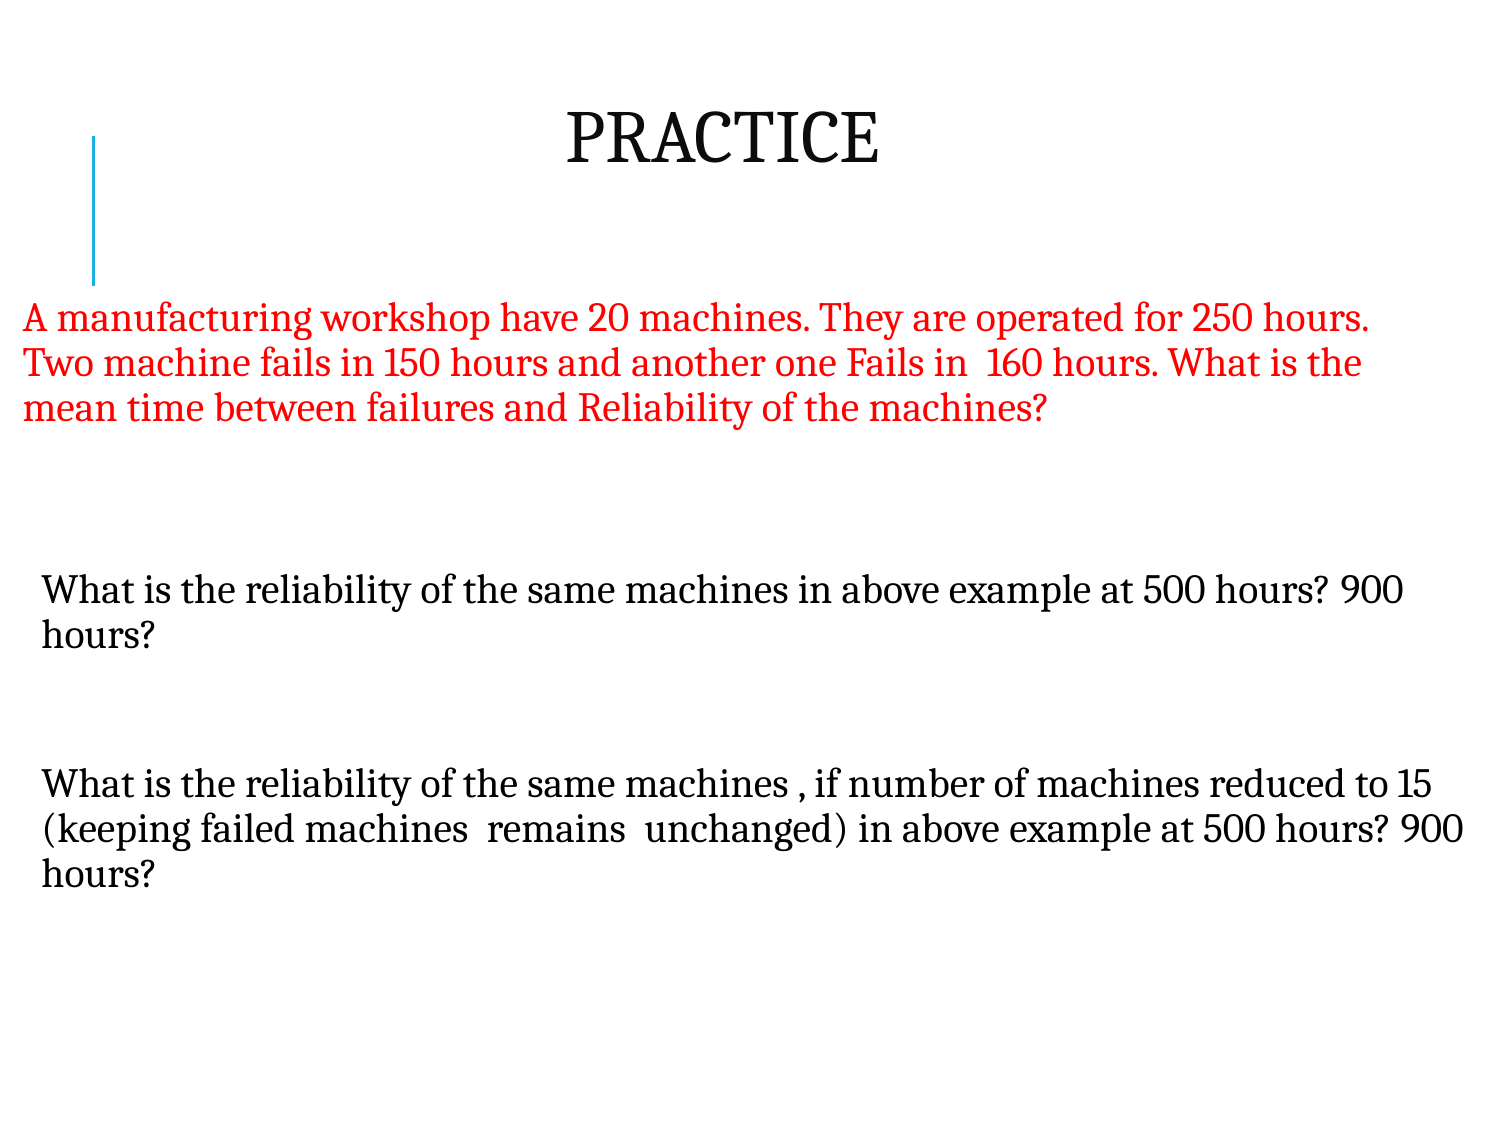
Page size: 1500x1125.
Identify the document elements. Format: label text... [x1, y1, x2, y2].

text_box A manufacturing workshop have 20 machines. They are operated for 250 hours. Two machine fails in 150 hours and another one Fails in 160 hours. What is the mean time between failures and Reliability of the machines? [0, 287, 1450, 475]
title PRACTICE [125, 17, 1321, 264]
list What is the reliability of the same machines in above example at 500 hours? 900 hours? What is the reliability of the same machines , if number of machines reduced to 15 (keeping failed machines remains unchanged) in above example at 500 hours? 900 hours? [18, 560, 1482, 1108]
